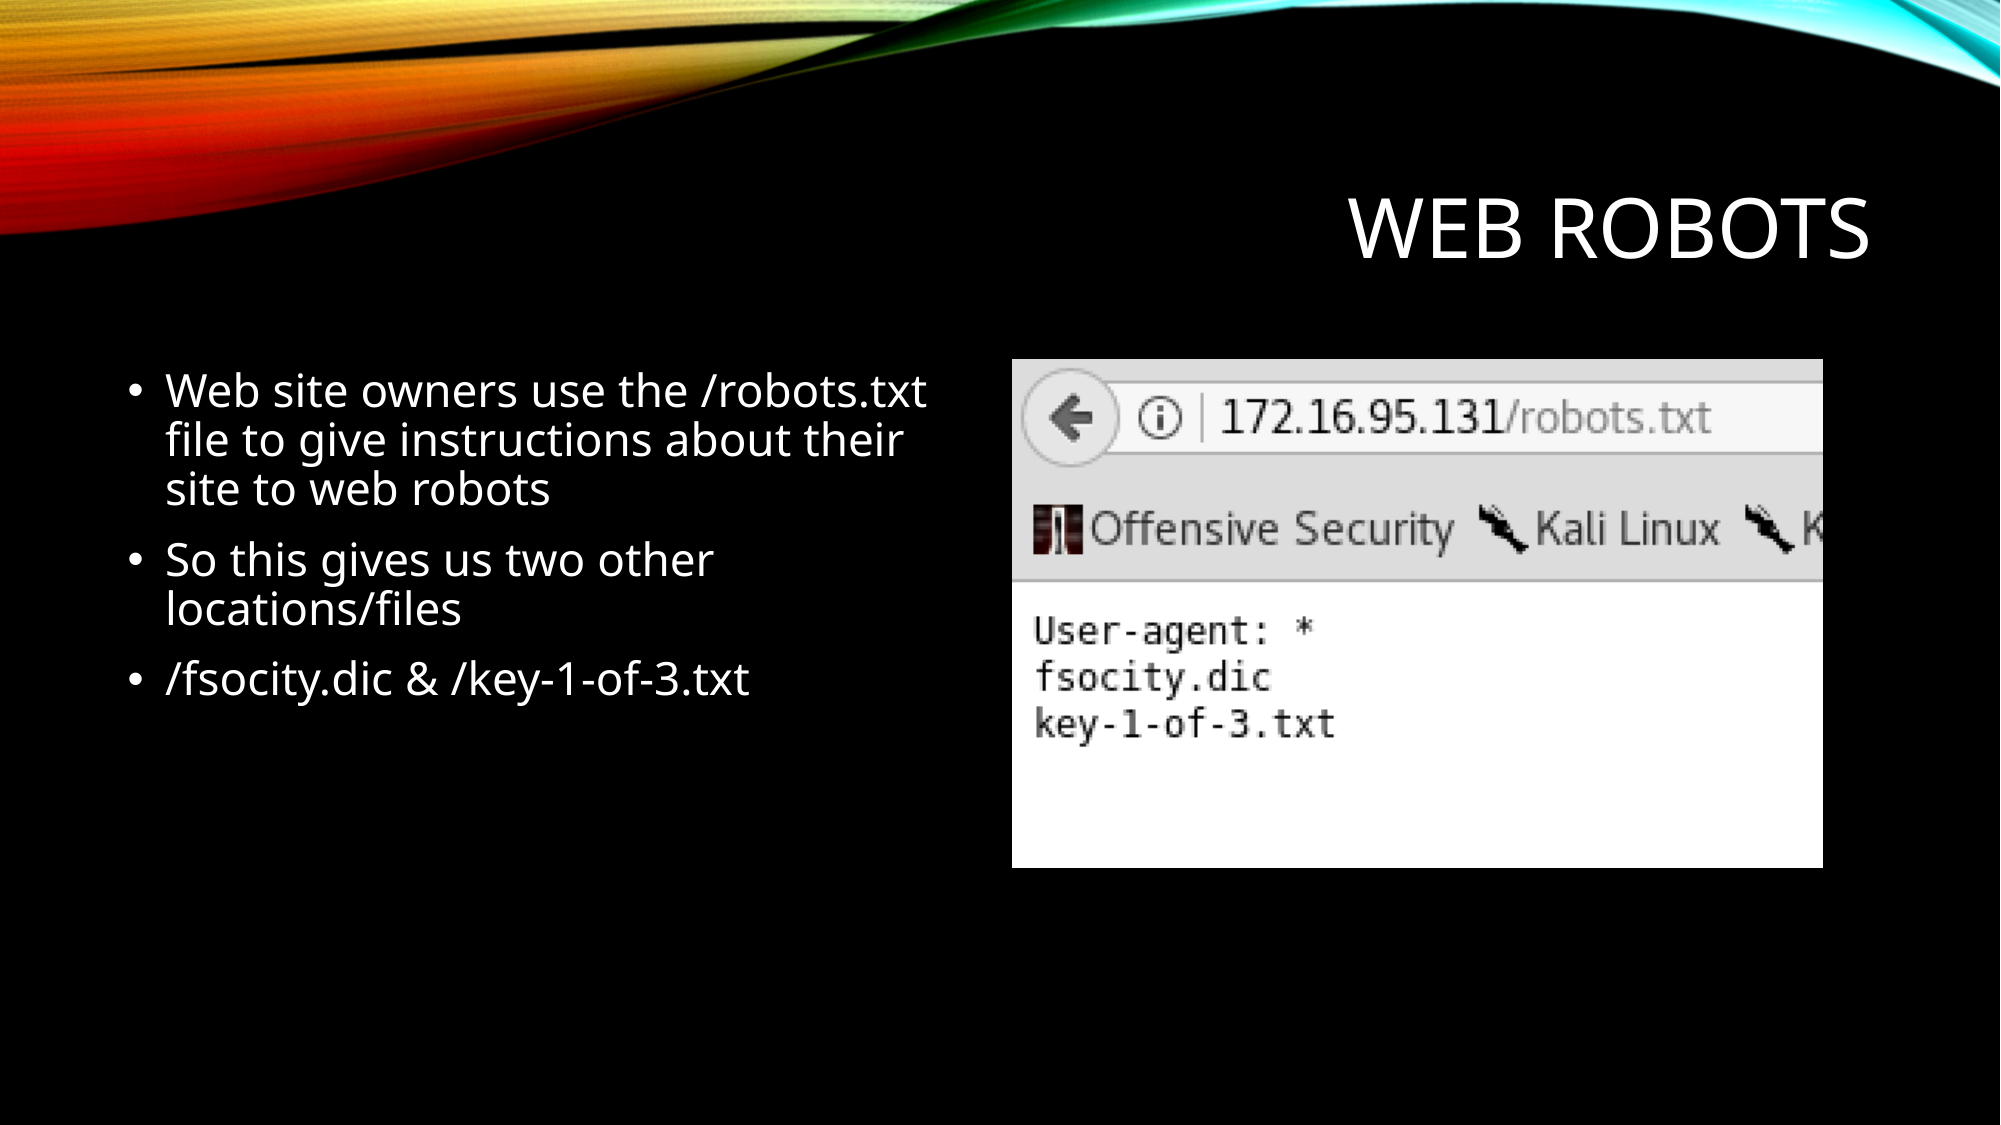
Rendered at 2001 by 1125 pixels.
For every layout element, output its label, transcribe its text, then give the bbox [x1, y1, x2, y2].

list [1012, 359, 1824, 868]
title Web robots [474, 125, 1888, 338]
list Web site owners use the /robots.txt file to give instructions about their site to web robots So this gives us two other locations/files /fsocity.dic & /key-1-of-3.txt [112, 360, 988, 1021]
picture [0, 0, 2000, 237]
